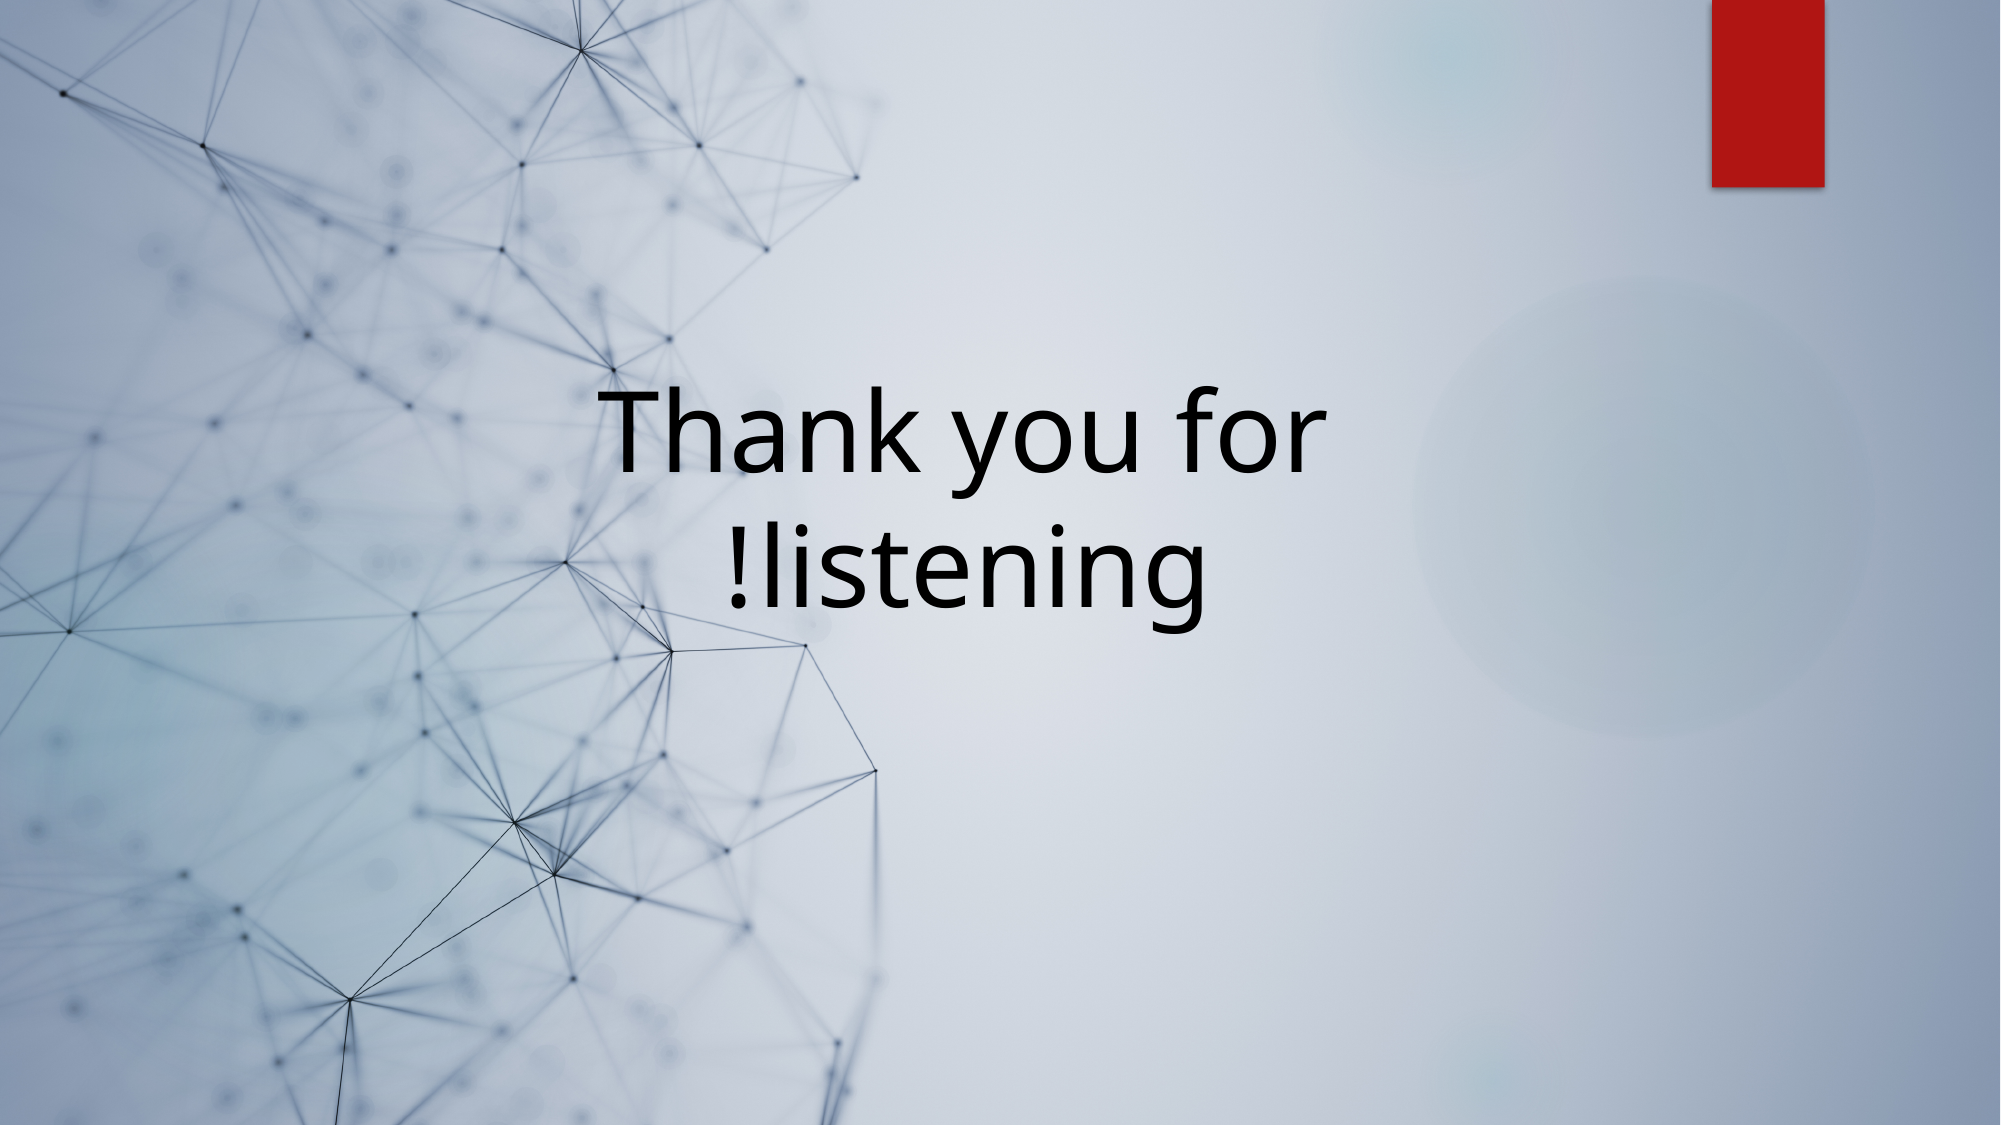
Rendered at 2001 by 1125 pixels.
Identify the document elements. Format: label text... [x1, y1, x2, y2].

text_box Thank you for listening! [439, 352, 1488, 625]
picture [0, 0, 2001, 1125]
